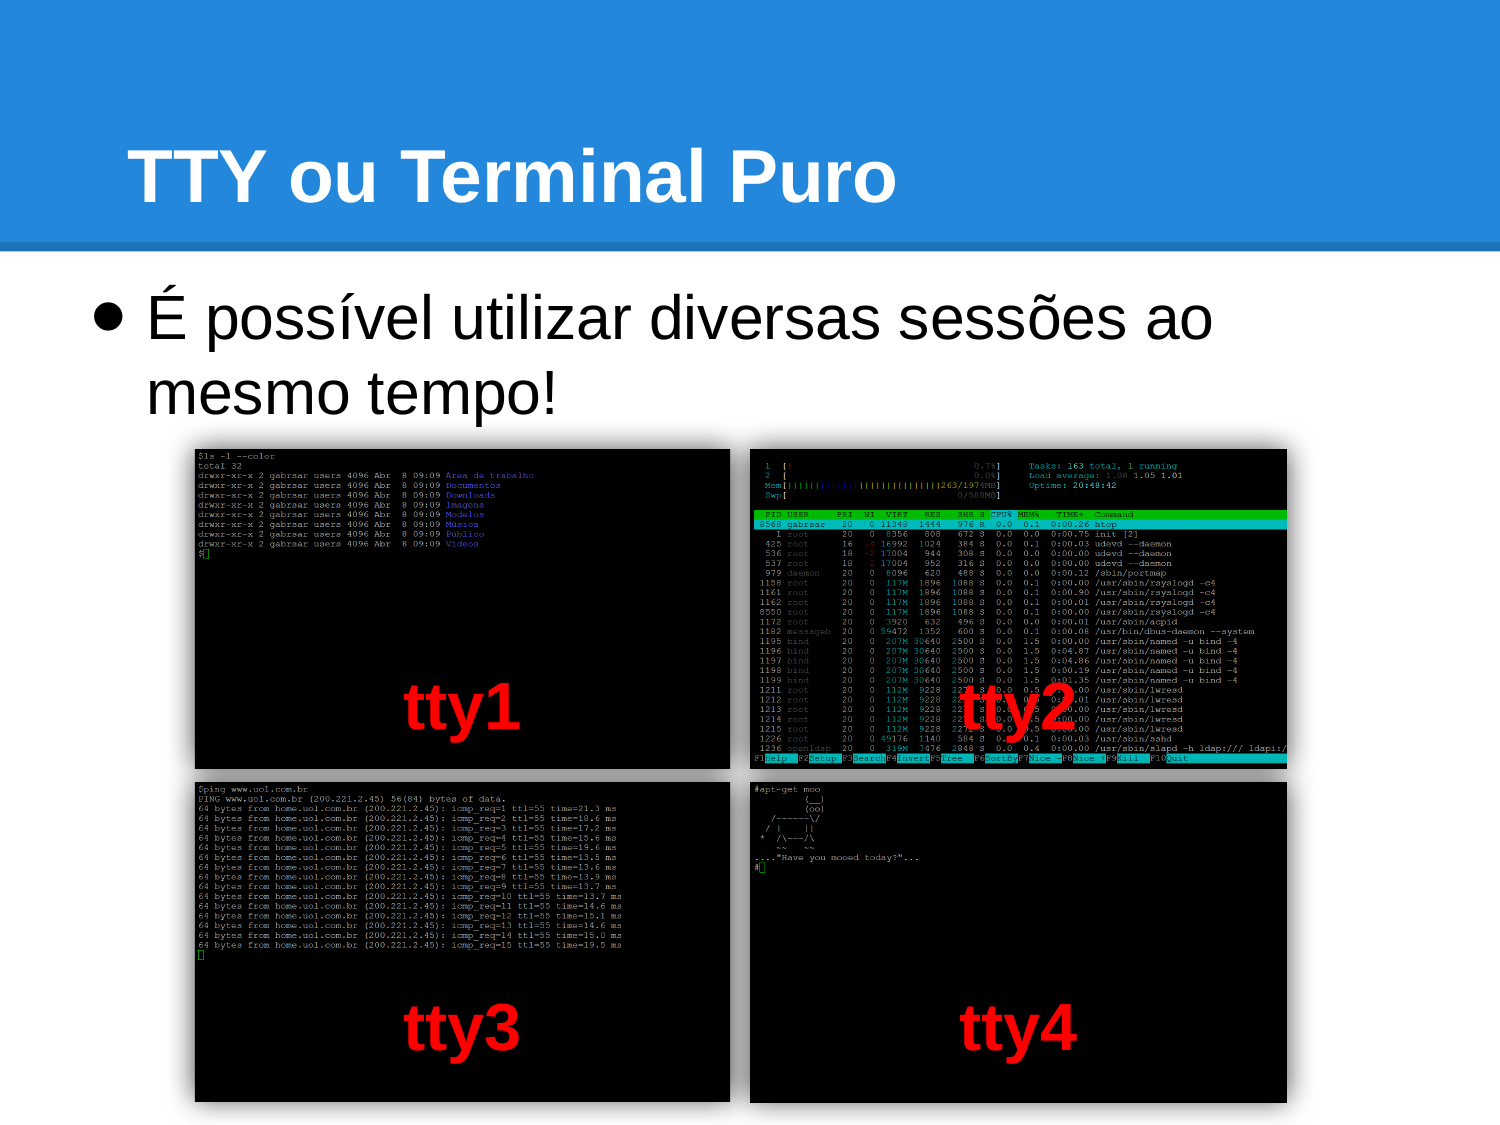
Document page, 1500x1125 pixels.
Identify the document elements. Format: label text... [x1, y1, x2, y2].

list É possível utilizar diversas sessões ao mesmo tempo! [75, 262, 1425, 1078]
picture [749, 782, 1288, 1103]
picture [194, 782, 731, 1102]
picture [749, 449, 1288, 769]
title TTY ou Terminal Puro [75, 45, 1425, 233]
picture [194, 449, 731, 769]
